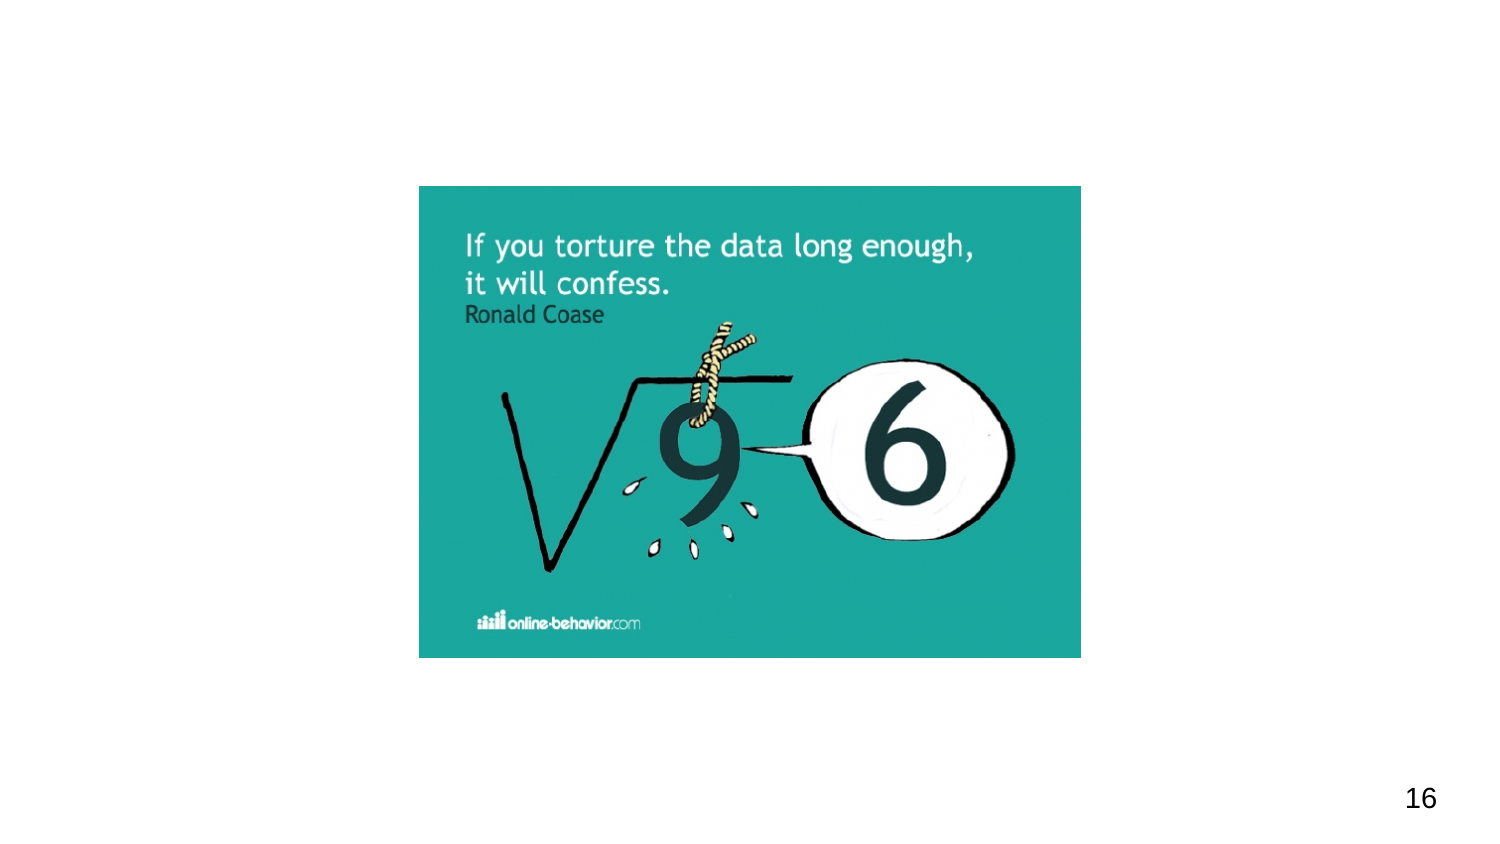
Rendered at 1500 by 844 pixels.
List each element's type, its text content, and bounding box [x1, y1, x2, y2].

slide_number 16 [1389, 764, 1480, 830]
picture [419, 185, 1081, 658]
